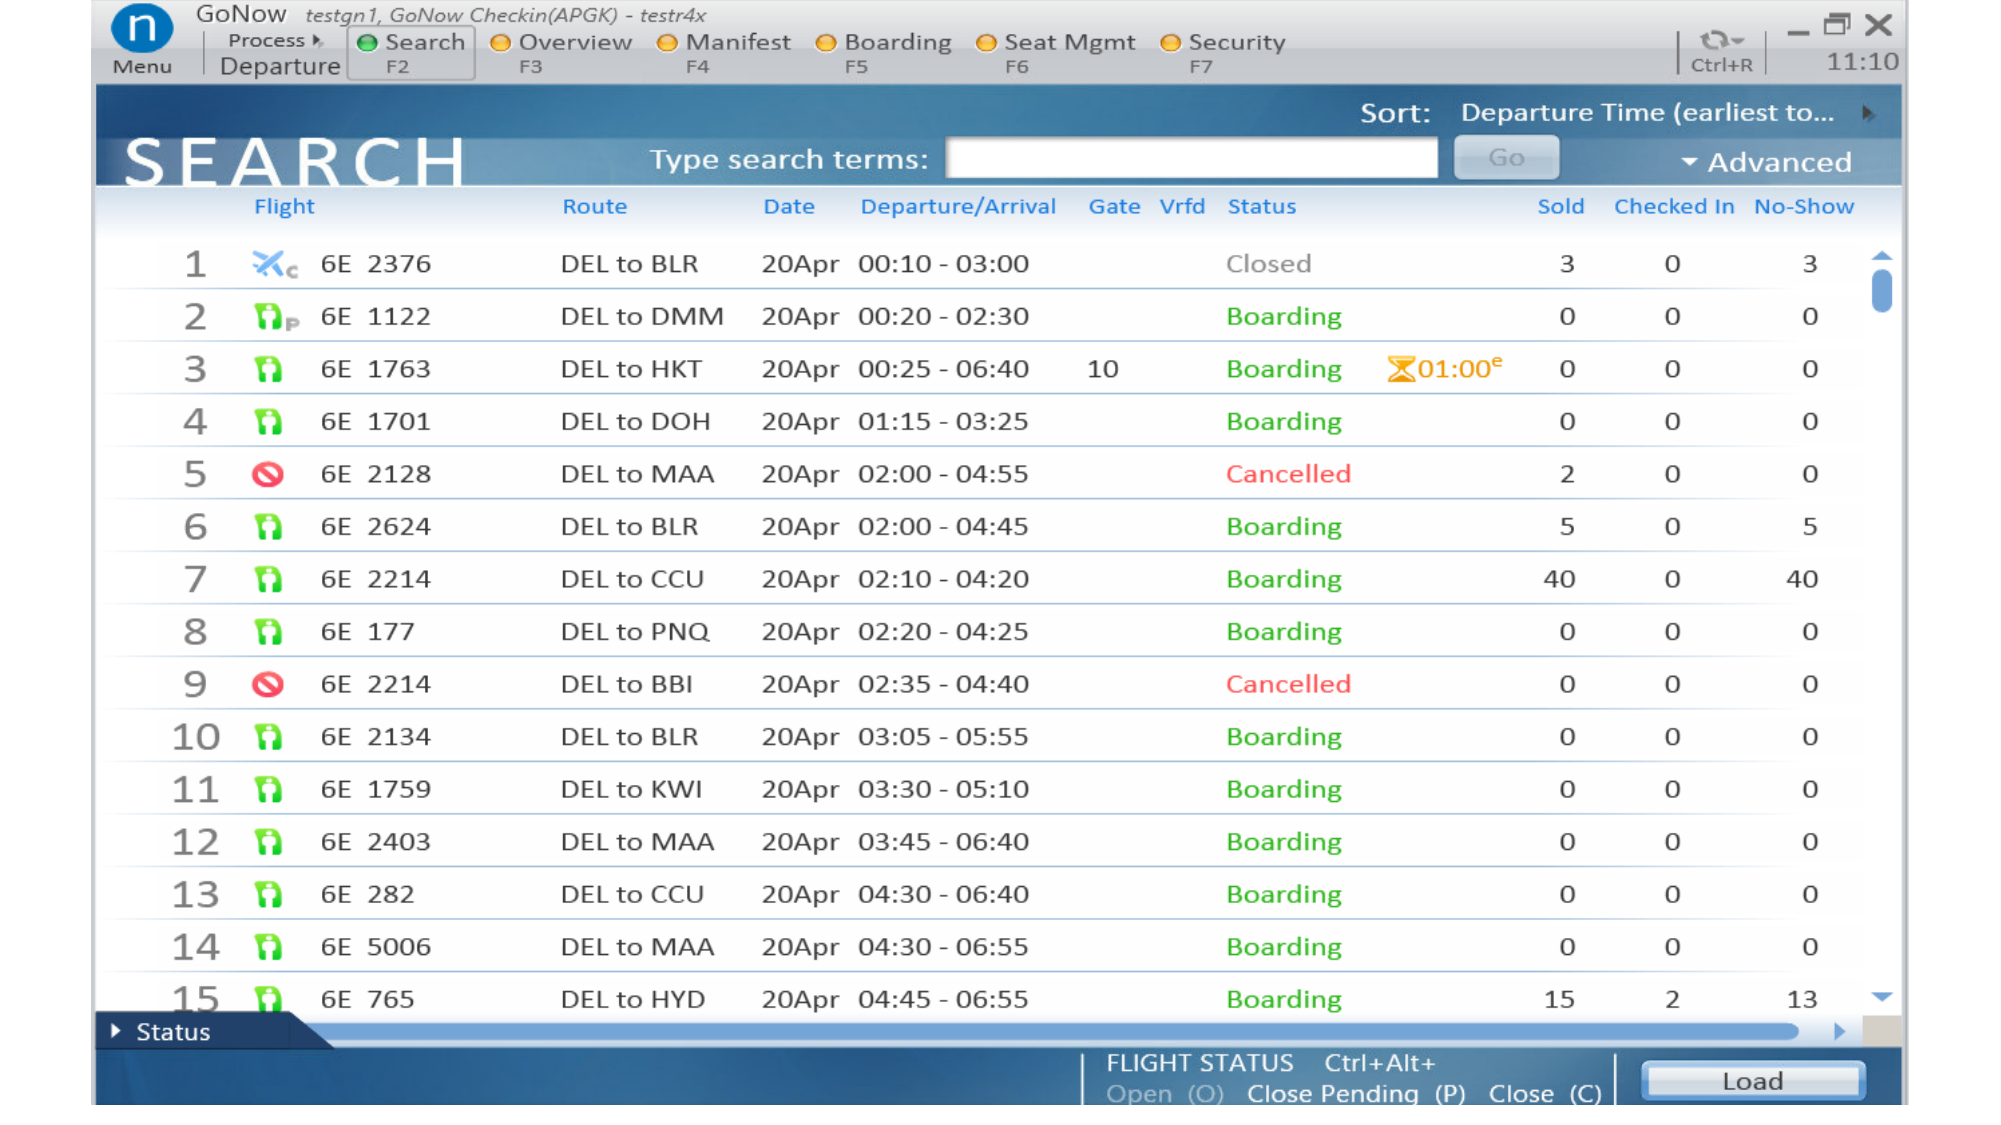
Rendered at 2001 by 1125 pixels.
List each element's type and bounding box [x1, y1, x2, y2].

list [91, 0, 1909, 1105]
